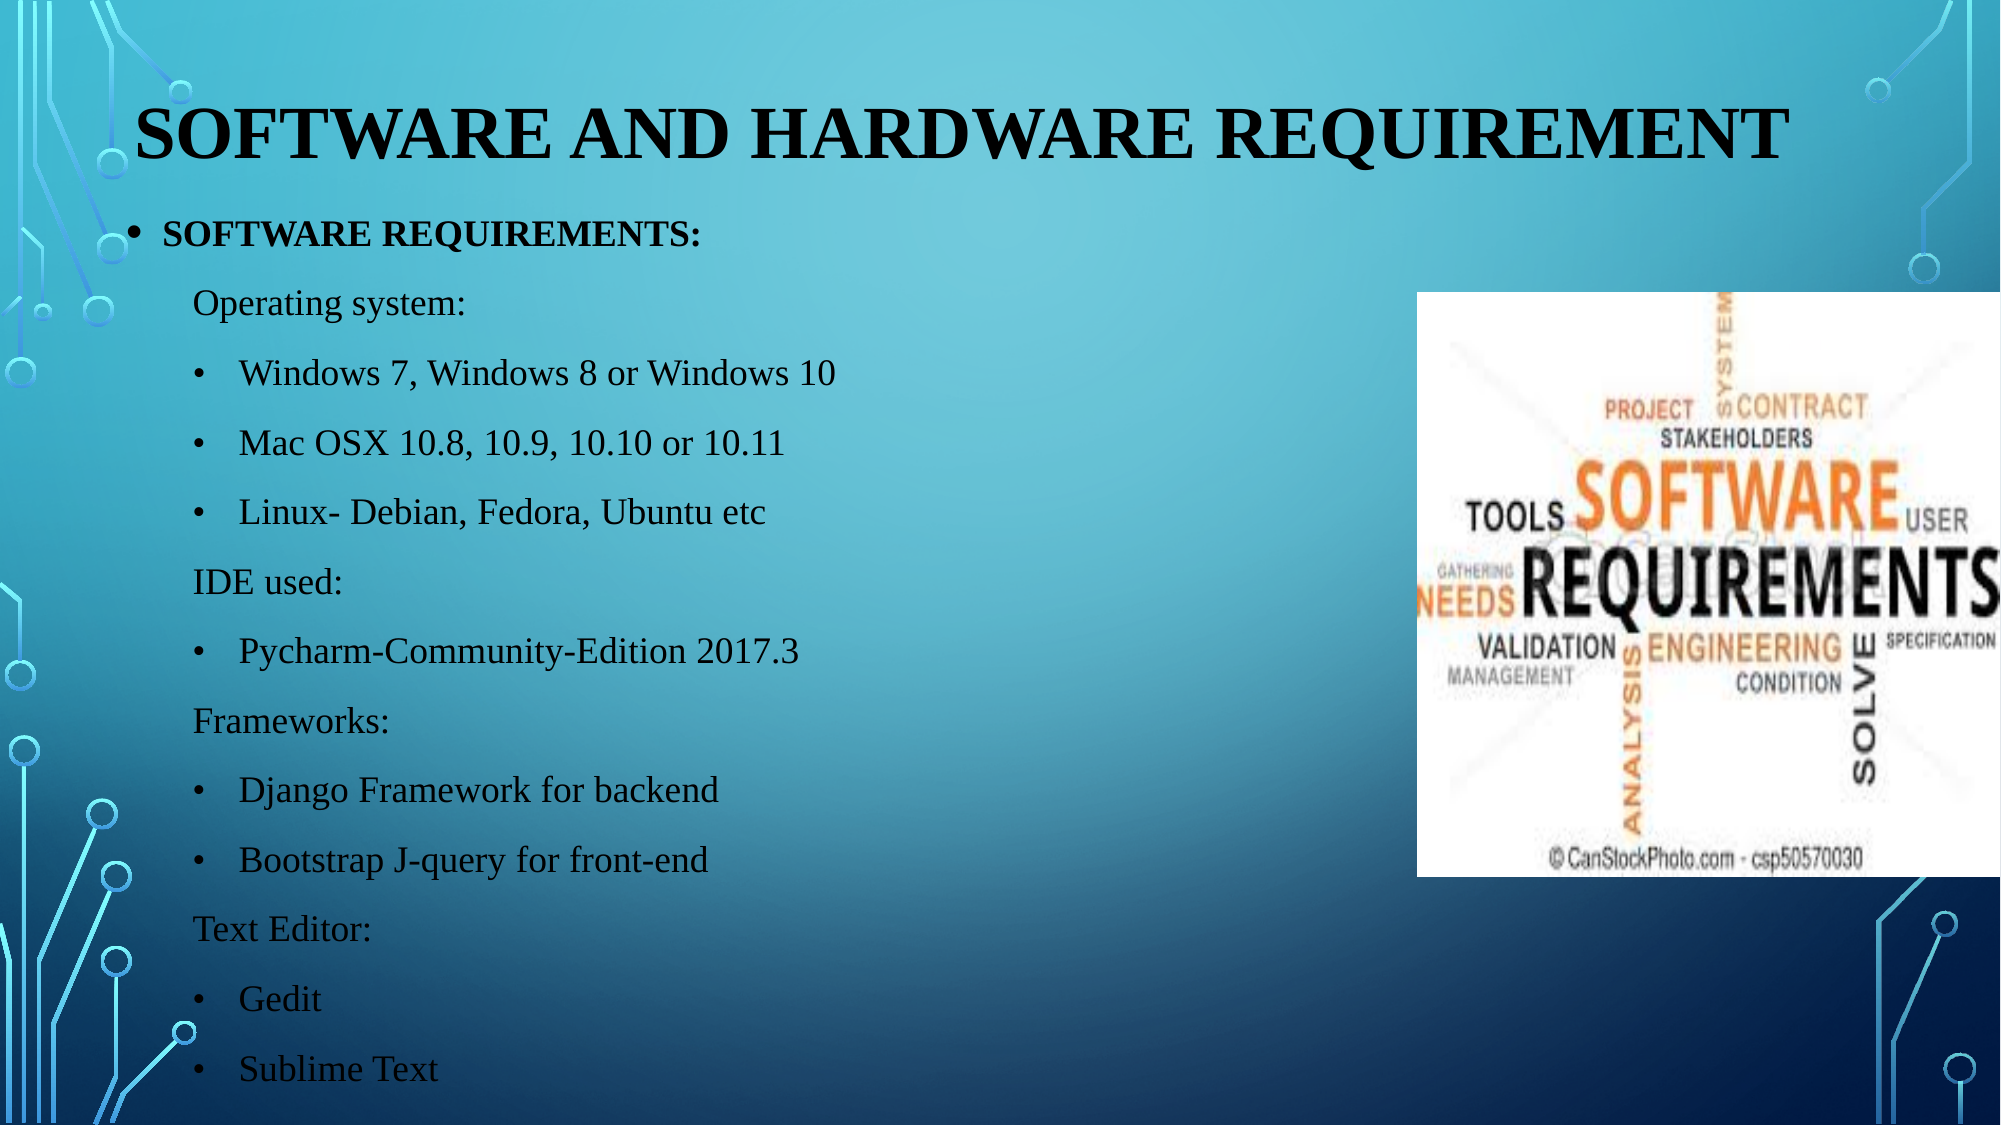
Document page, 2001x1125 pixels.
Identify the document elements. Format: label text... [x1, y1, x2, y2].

picture [1417, 292, 2000, 878]
title Software and Hardware Requirement [119, 61, 1952, 208]
list SOFTWARE REQUIREMENTS: Operating system: • Windows 7, Windows 8 or Windows 10 • Mac OSX 10.8, 10.9, 10.10 or 10.11 • Linux- Debian, Fedora, Ubuntu etc IDE used: • Pycharm-Community-Edition 2017.3 Frameworks: • Django Framework for backend • Bootstrap J-query for front-end Text Editor: • Gedit • Sublime Text [111, 192, 1381, 1099]
